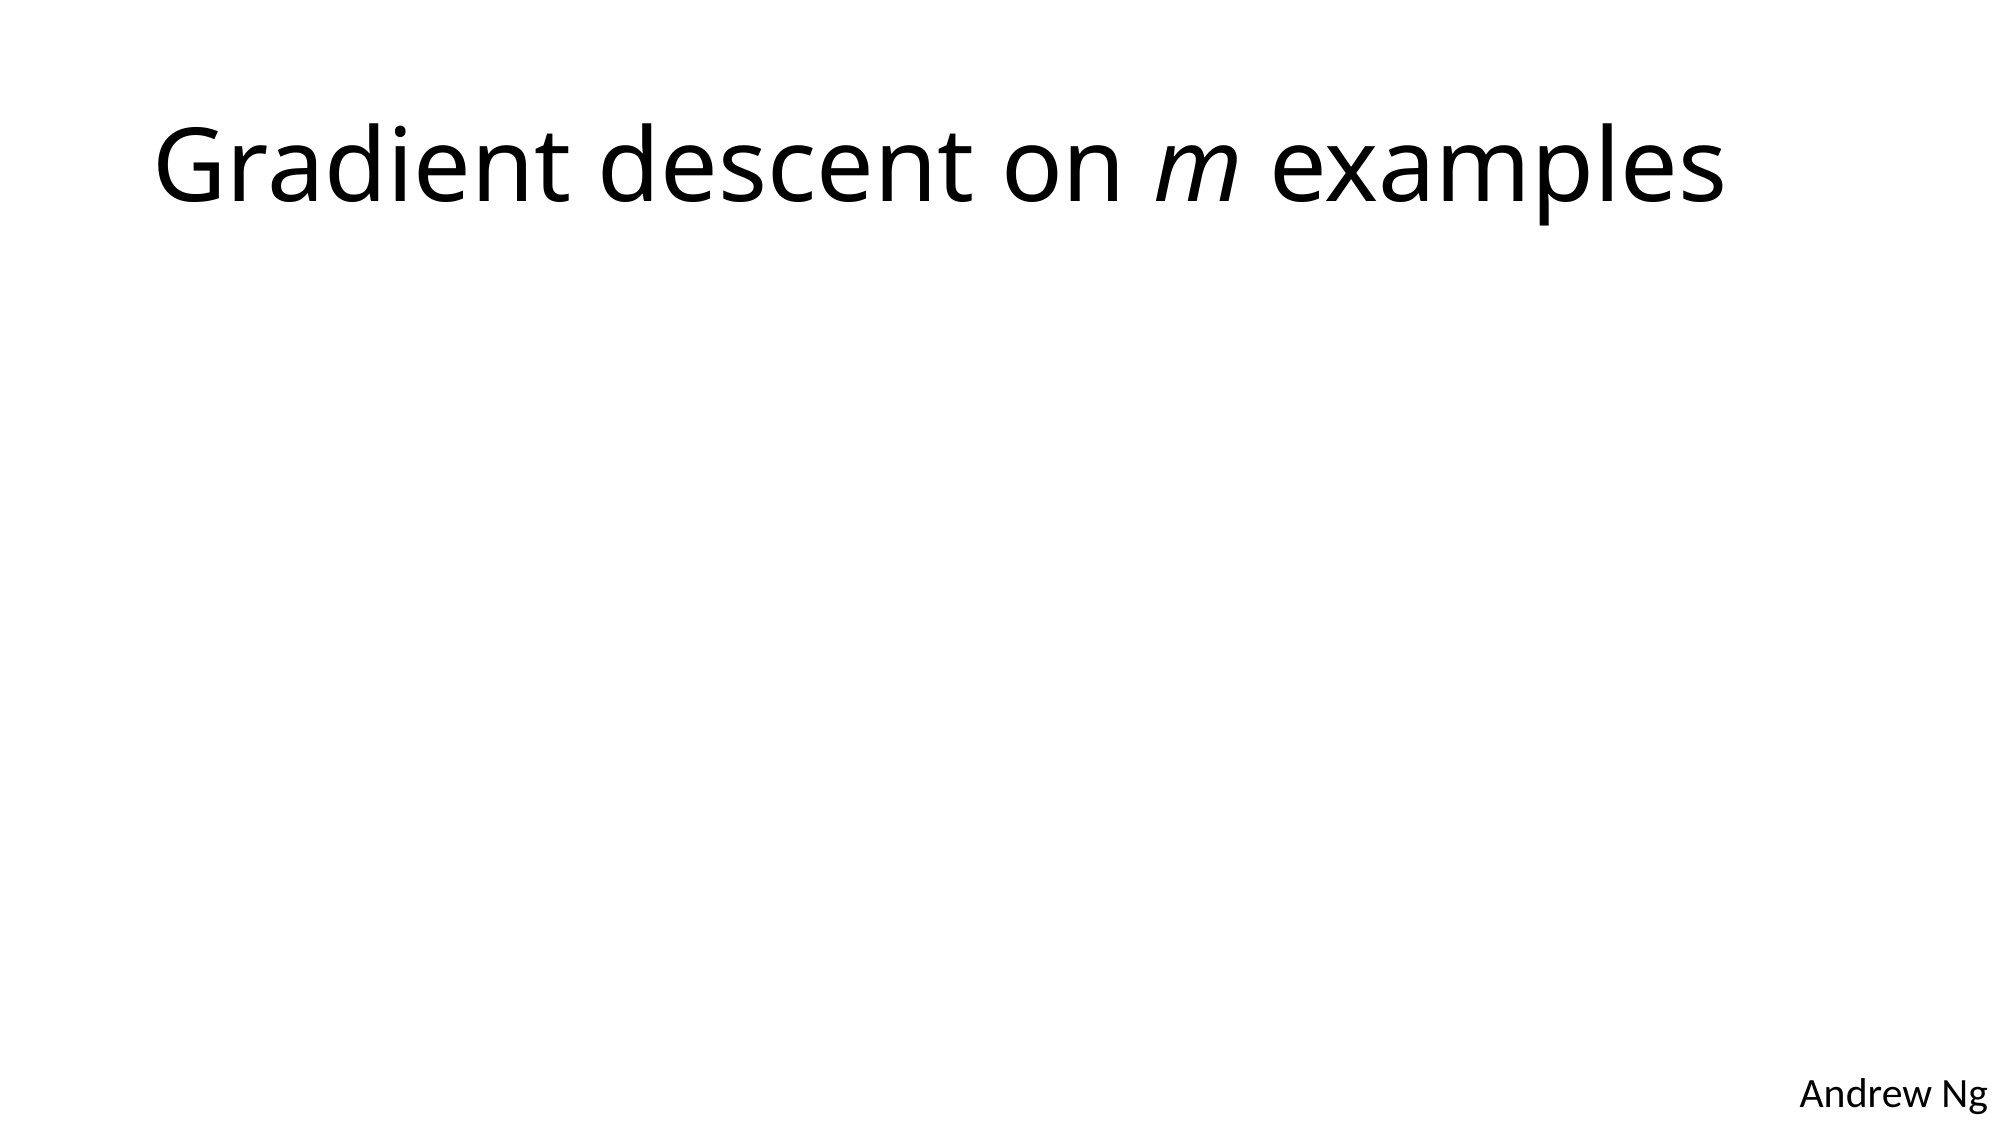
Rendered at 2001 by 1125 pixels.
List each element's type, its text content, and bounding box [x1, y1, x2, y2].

title Gradient descent on m examples [137, 59, 1863, 278]
